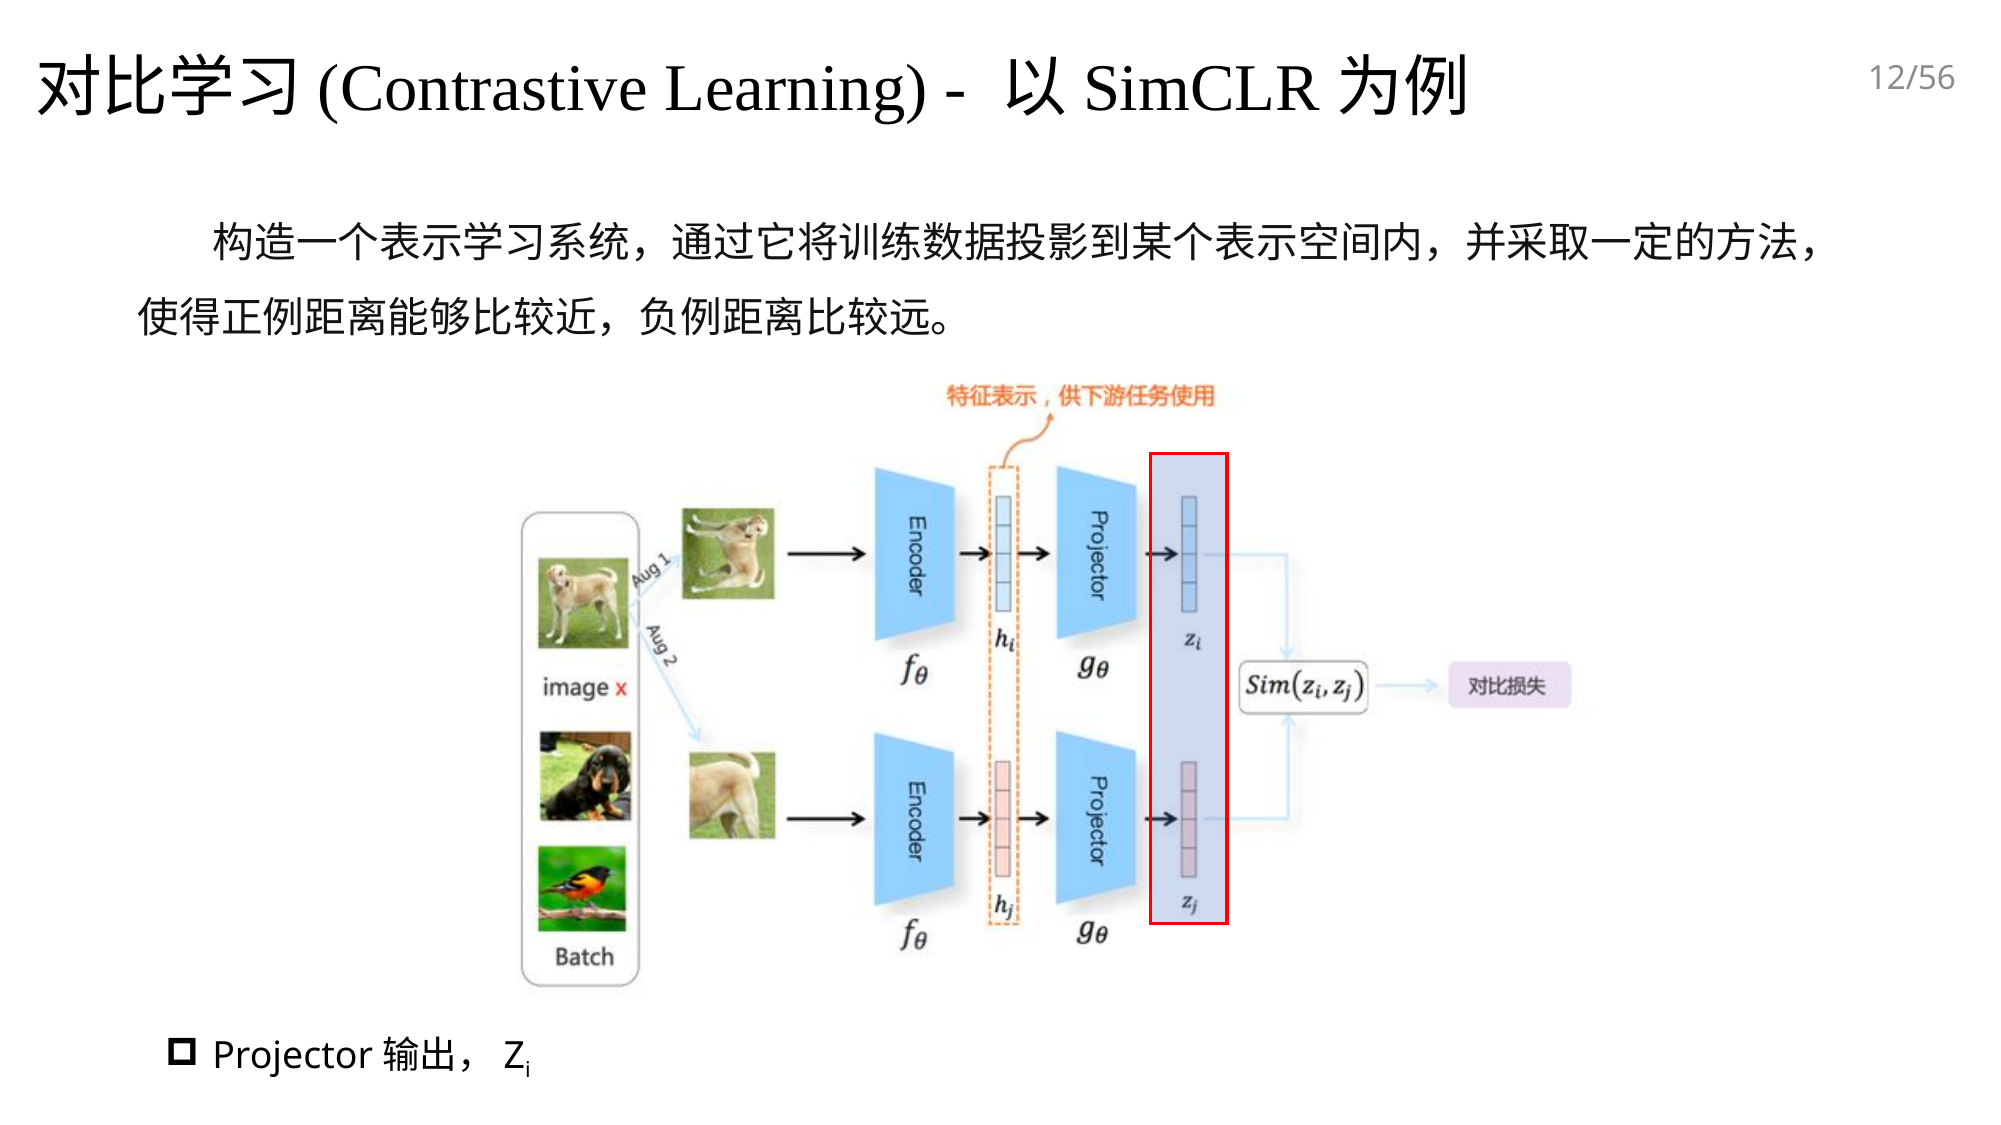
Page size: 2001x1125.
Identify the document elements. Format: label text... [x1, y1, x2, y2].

text_box Projector输出，Zi [150, 1023, 1216, 1090]
text_box 对比学习(Contrastive Learning) - 以SimCLR为例 [20, 35, 1485, 131]
slide_number 12/56 [1850, 48, 1974, 109]
picture [450, 356, 1634, 1000]
text_box 构造一个表示学习系统，通过它将训练数据投影到某个表示空间内，并采取一定的方法，使得正例距离能够比较近，负例距离比较远。 [122, 183, 1844, 349]
